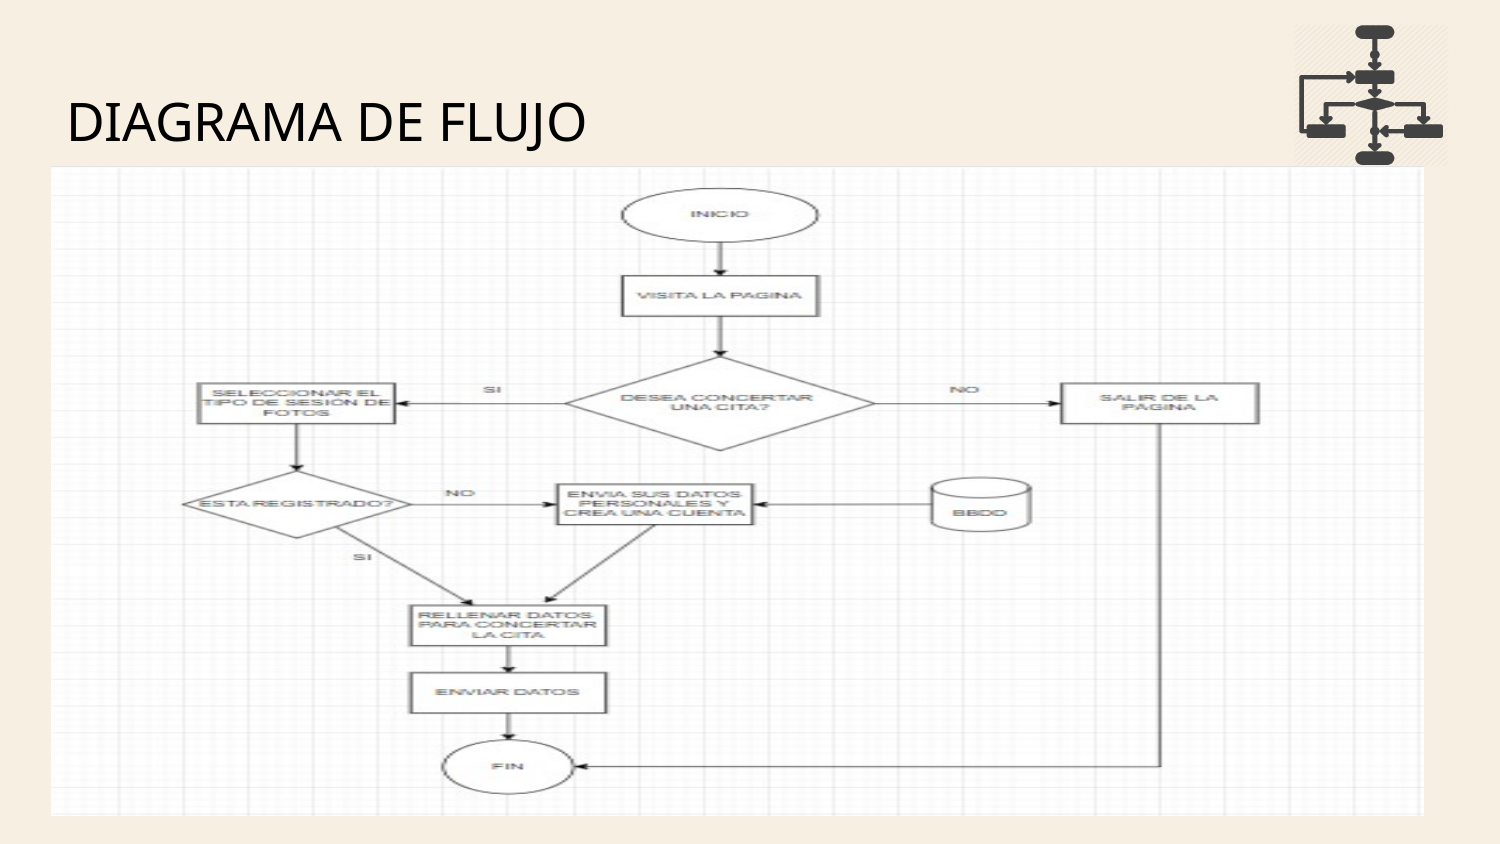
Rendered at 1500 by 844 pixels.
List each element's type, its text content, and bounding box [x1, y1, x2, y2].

text_box [1292, 22, 1451, 169]
picture [50, 166, 1424, 816]
title DIAGRAMA DE FLUJO [51, 72, 1292, 165]
